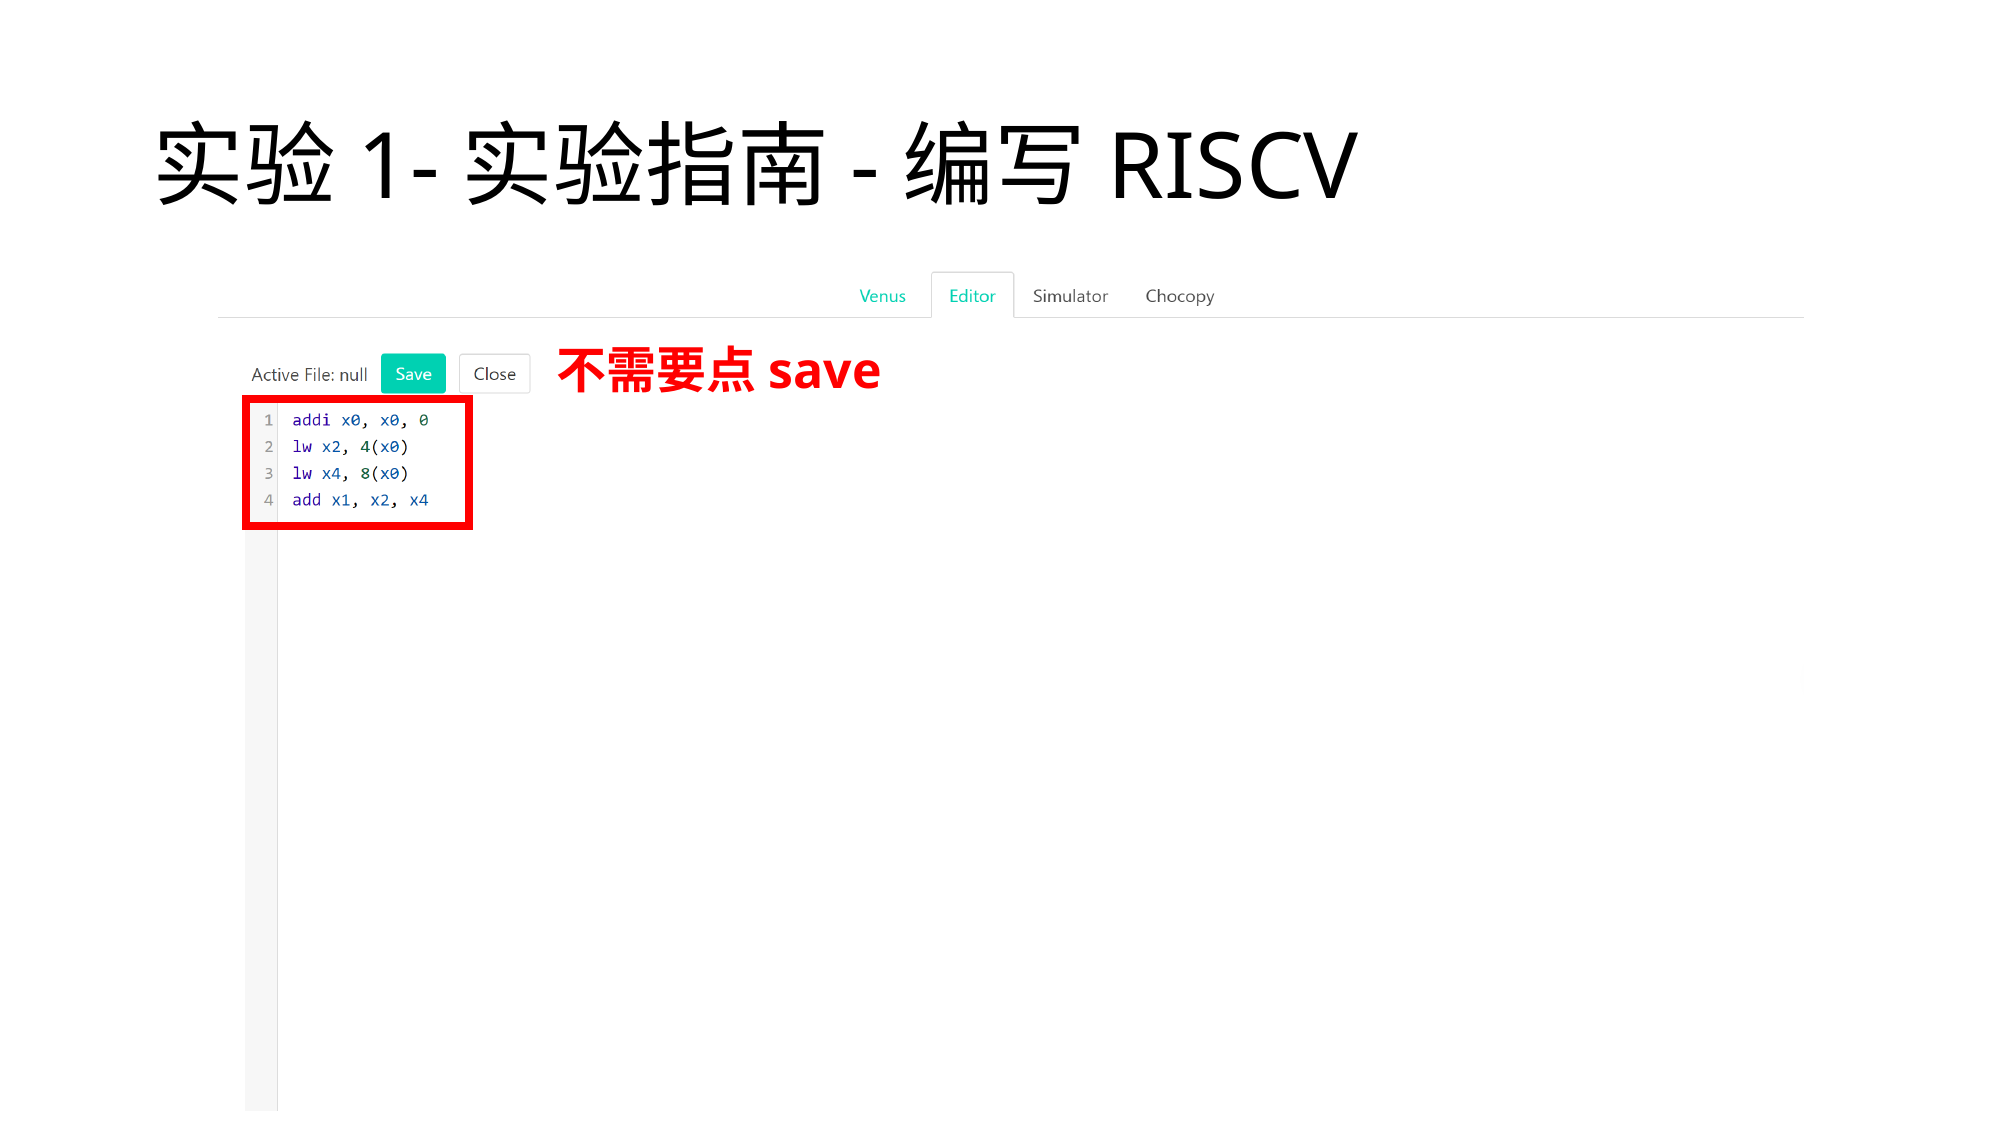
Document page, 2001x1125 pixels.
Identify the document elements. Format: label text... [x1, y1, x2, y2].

picture [217, 262, 1804, 1111]
title 实验1-实验指南-编写RISCV [137, 59, 1863, 278]
